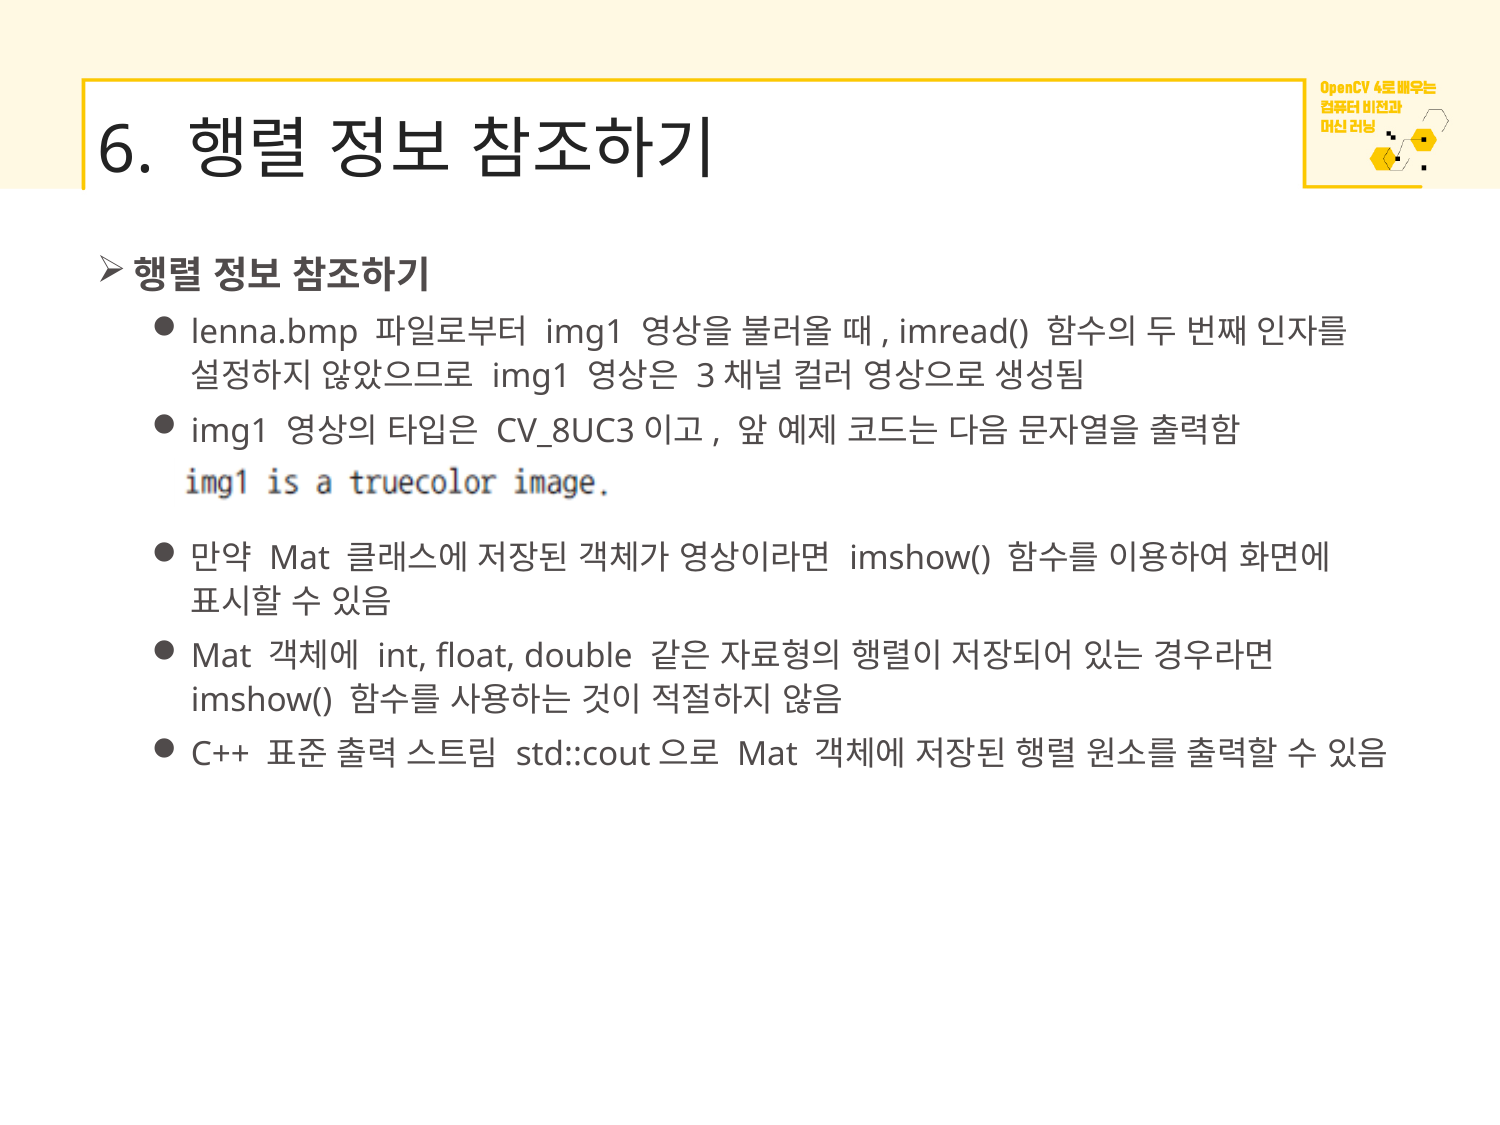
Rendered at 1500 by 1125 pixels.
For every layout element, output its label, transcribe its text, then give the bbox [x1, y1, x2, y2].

list 행렬 정보 참조하기 lenna.bmp 파일로부터 img1 영상을 불러올 때, imread() 함수의 두 번째 인자를 설정하지 않았으므로 img1 영상은 3채널 컬러 영상으로 생성됨 img1 영상의 타입은 CV_8UC3이고, 앞 예제 코드는 다음 문자열을 출력함 만약 Mat 클래스에 저장된 객체가 영상이라면 imshow() 함수를 이용하여 화면에 표시할 수 있음 Mat 객체에 int, float, double 같은 자료형의 행렬이 저장되어 있는 경우라면 imshow() 함수를 사용하는 것이 적절하지 않음 C++ 표준 출력 스트림 std::cout으로 Mat 객체에 저장된 행렬 원소를 출력할 수 있음 [81, 239, 1412, 1054]
title 6. 행렬 정보 참조하기 [82, 61, 1413, 193]
picture [0, 0, 1500, 1125]
